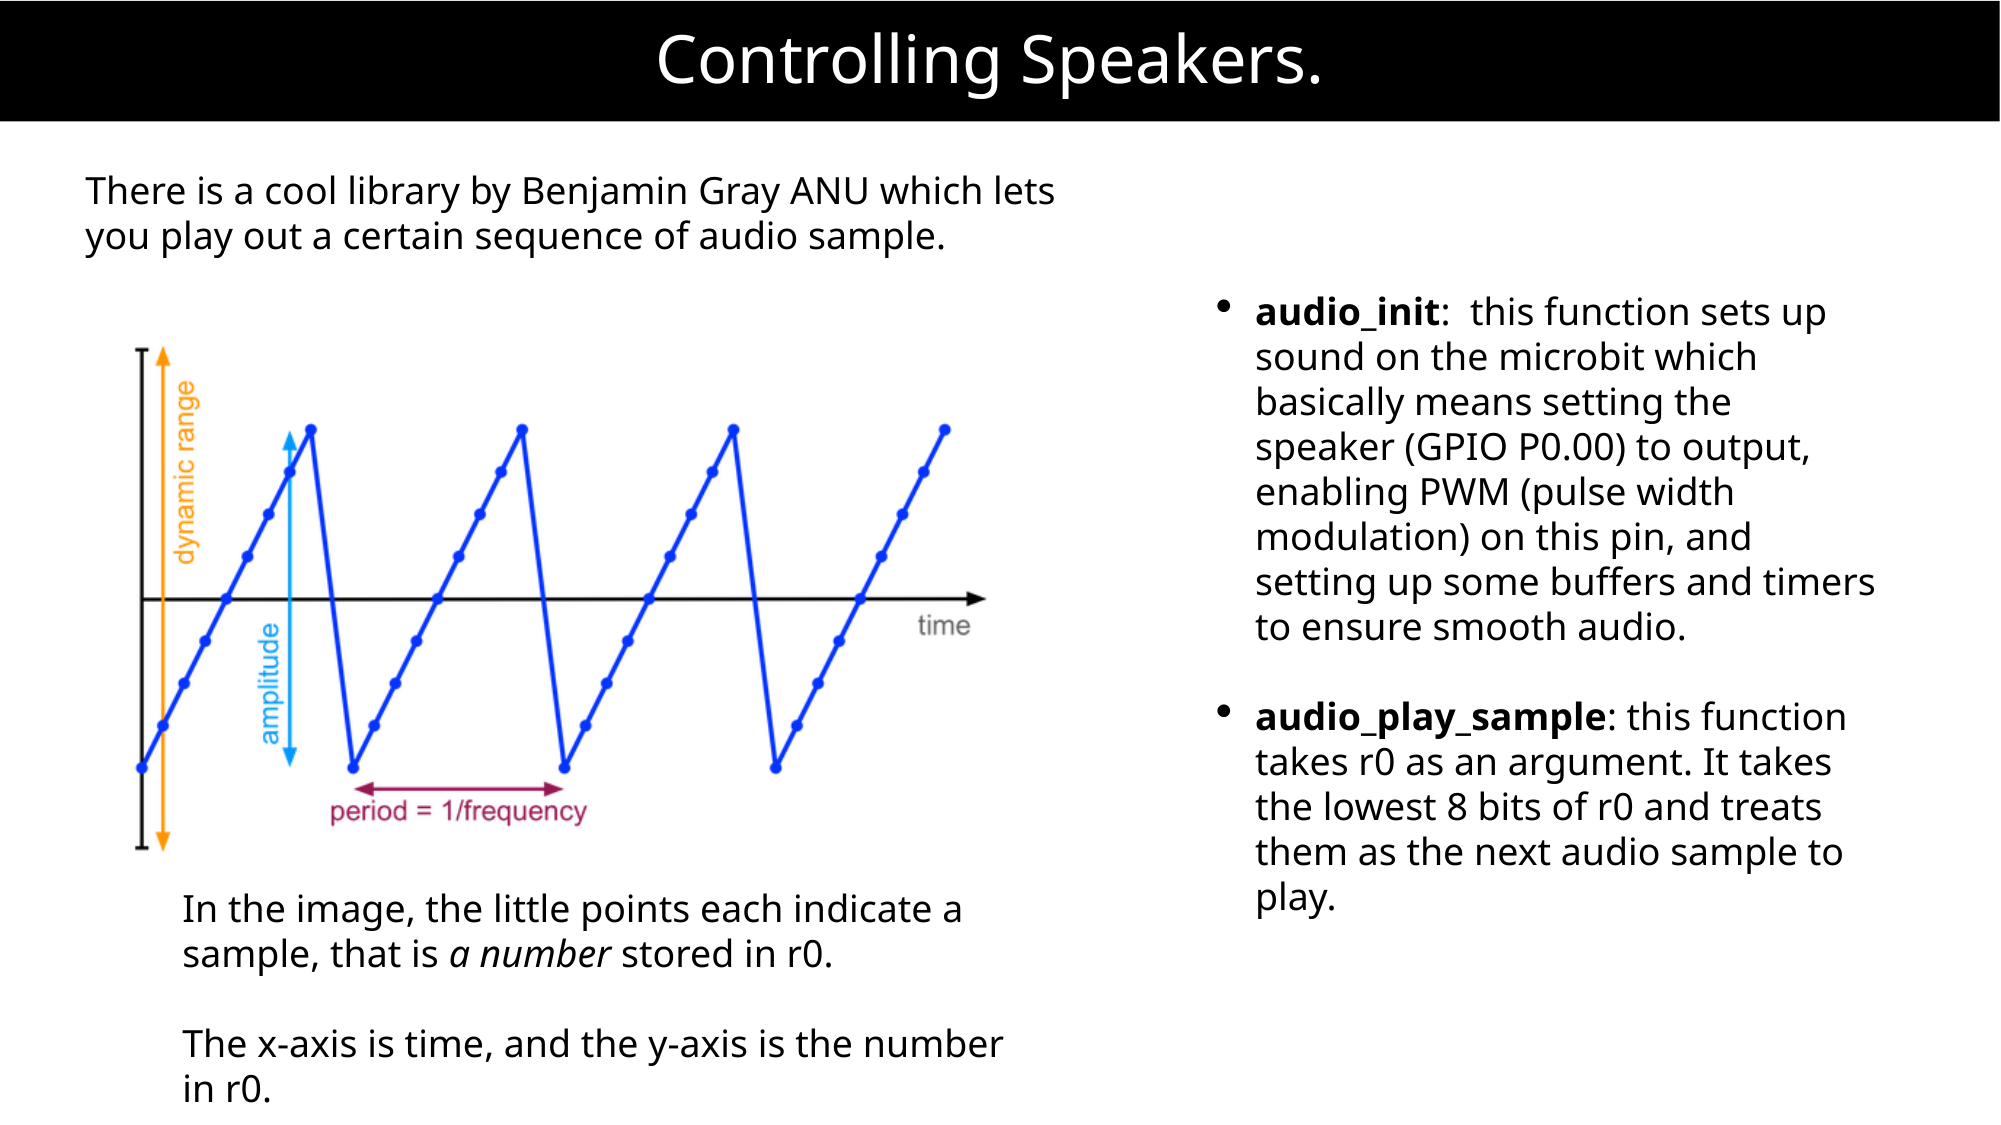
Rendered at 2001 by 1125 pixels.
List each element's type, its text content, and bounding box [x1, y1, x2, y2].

title Controlling Speakers. [70, 1, 1910, 124]
text_box [0, 0, 2000, 123]
text_box In the image, the little points each indicate a sample, that is a number stored in r0. The x-axis is time, and the y-axis is the number in r0. [167, 877, 1050, 1125]
picture [122, 265, 1013, 887]
text_box There is a cool library by Benjamin Gray ANU which lets you play out a certain sequence of audio sample. [70, 159, 1131, 310]
text_box audio_init: this function sets up sound on the microbit which basically means setting the speaker (GPIO P0.00) to output, enabling PWM (pulse width modulation) on this pin, and setting up some buffers and timers to ensure smooth audio. audio_play_sample: this function takes r0 as an argument. It takes the lowest 8 bits of r0 and treats them as the next audio sample to play. [1202, 280, 1893, 926]
